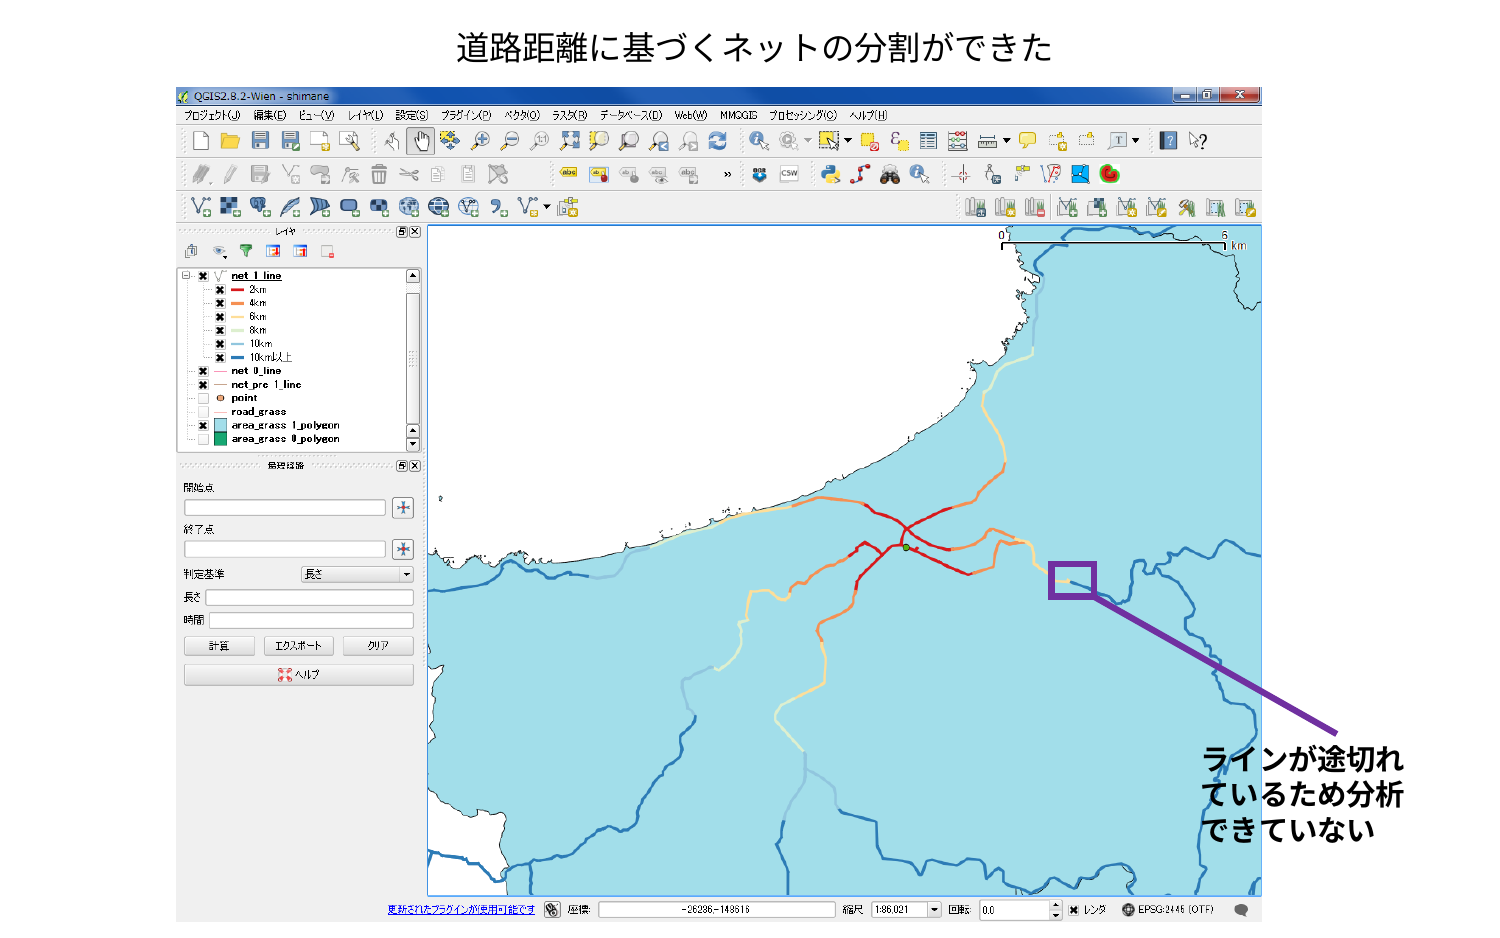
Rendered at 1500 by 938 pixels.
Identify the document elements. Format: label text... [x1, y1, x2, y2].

text_box ラインが途切れているため分析できていない [1262, 734, 1428, 855]
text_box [1093, 596, 1337, 734]
picture [176, 87, 1262, 923]
text_box 道路距離に基づくネットの分割ができた [441, 19, 1070, 75]
